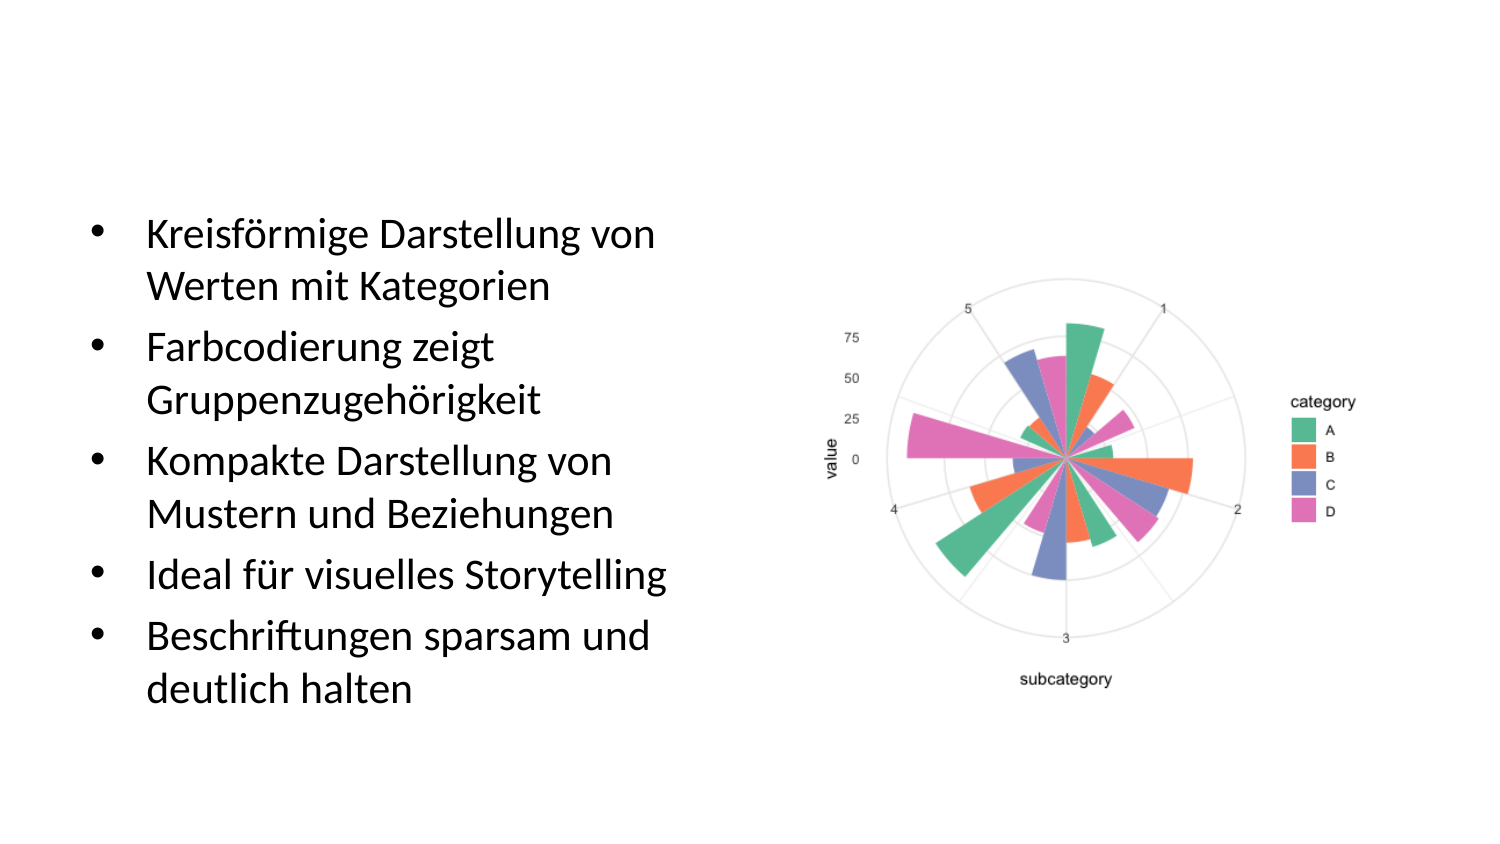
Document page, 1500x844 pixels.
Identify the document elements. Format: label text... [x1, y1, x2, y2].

picture [816, 195, 1374, 753]
list Kreisförmige Darstellung von Werten mit Kategorien Farbcodierung zeigt Gruppenzugehörigkeit Kompakte Darstellung von Mustern und Beziehungen Ideal für visuelles Storytelling Beschriftungen sparsam und deutlich halten [75, 196, 738, 754]
